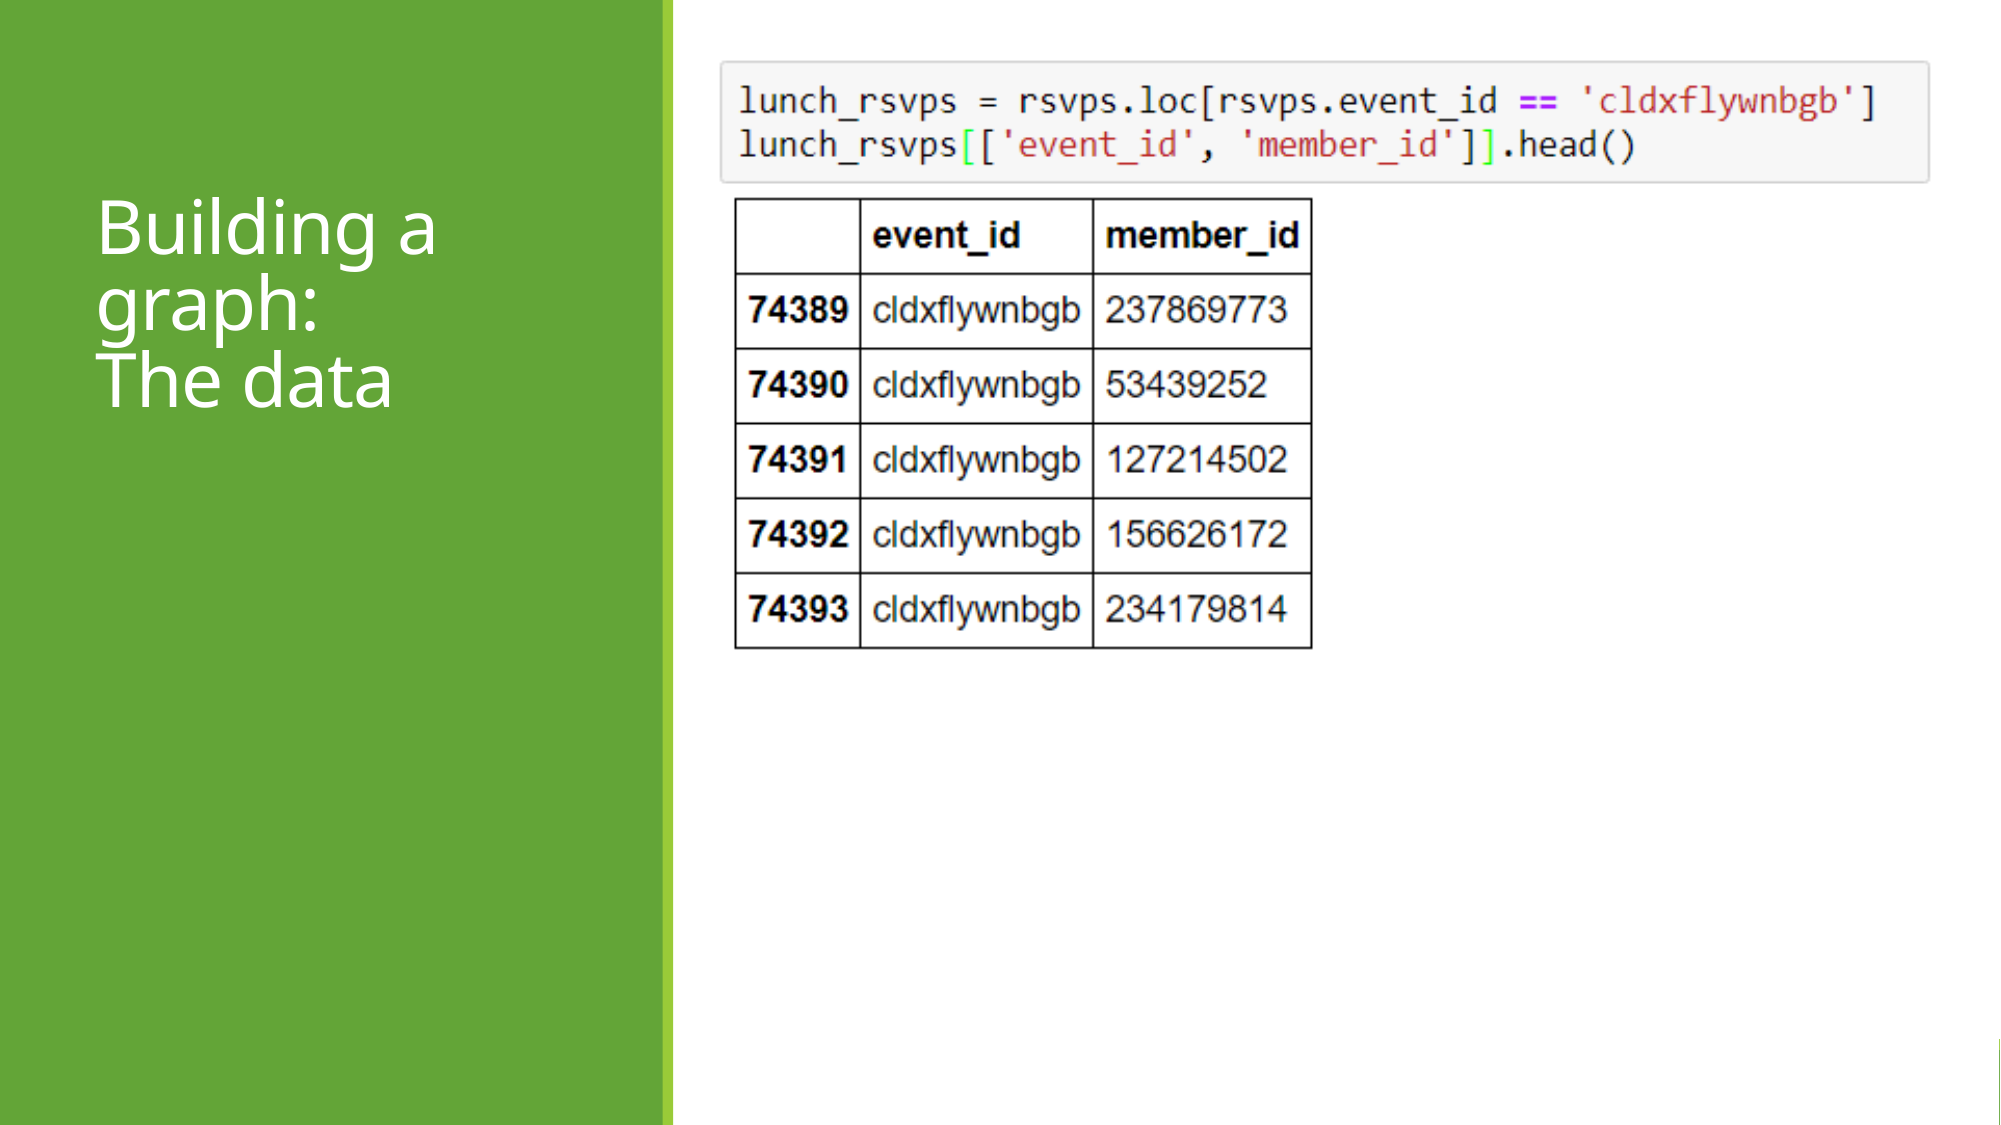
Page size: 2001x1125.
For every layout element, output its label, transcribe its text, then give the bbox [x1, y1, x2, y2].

picture [707, 52, 1944, 663]
text_box [0, 0, 661, 1125]
text_box [661, 296, 674, 1125]
text_box [661, 0, 674, 282]
text_box [674, 0, 2000, 1125]
title Building a graph: The data [80, 84, 633, 430]
